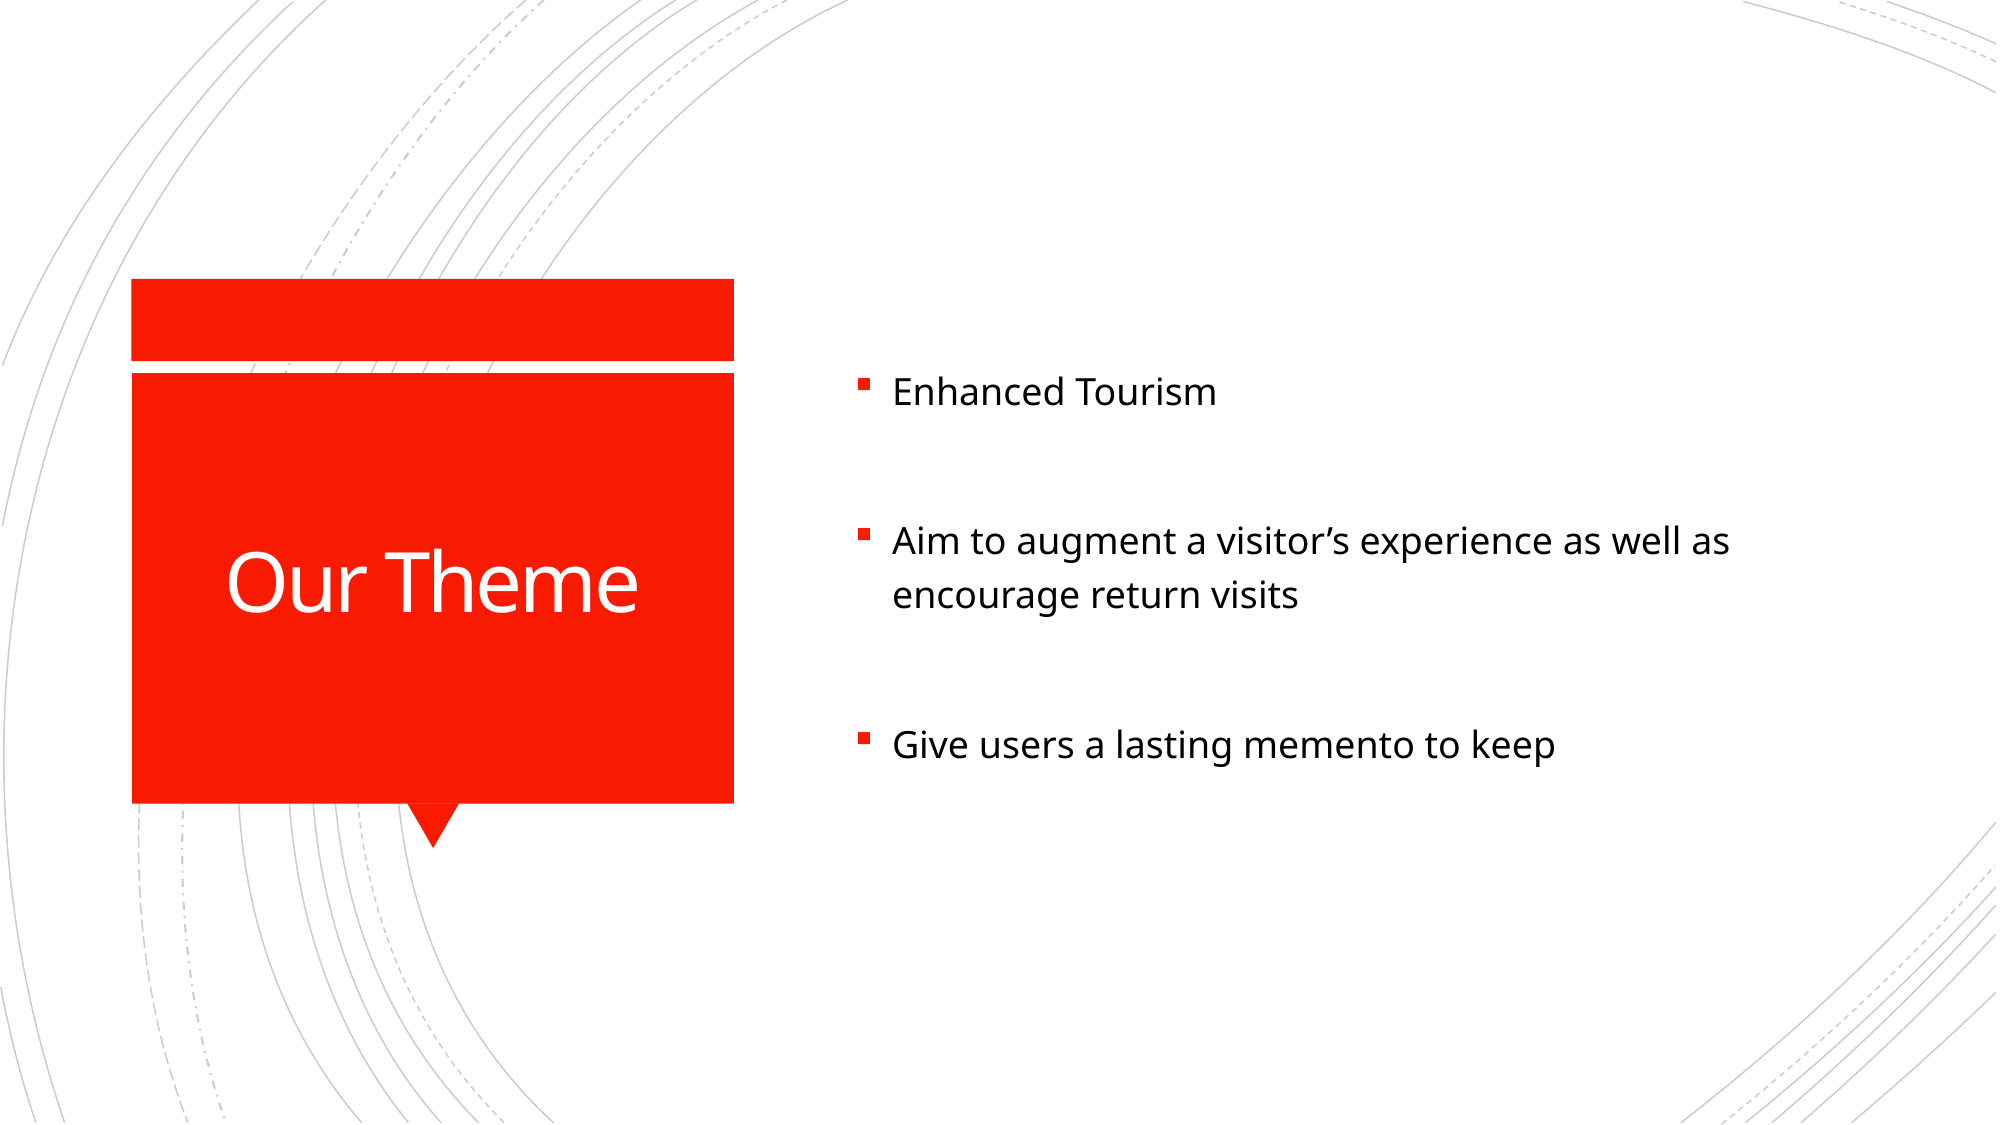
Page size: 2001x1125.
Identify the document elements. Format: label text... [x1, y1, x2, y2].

list Enhanced Tourism Aim to augment a visitor’s experience as well as encourage return visits Give users a lasting memento to keep [839, 131, 1871, 993]
title Our Theme [145, 385, 720, 789]
